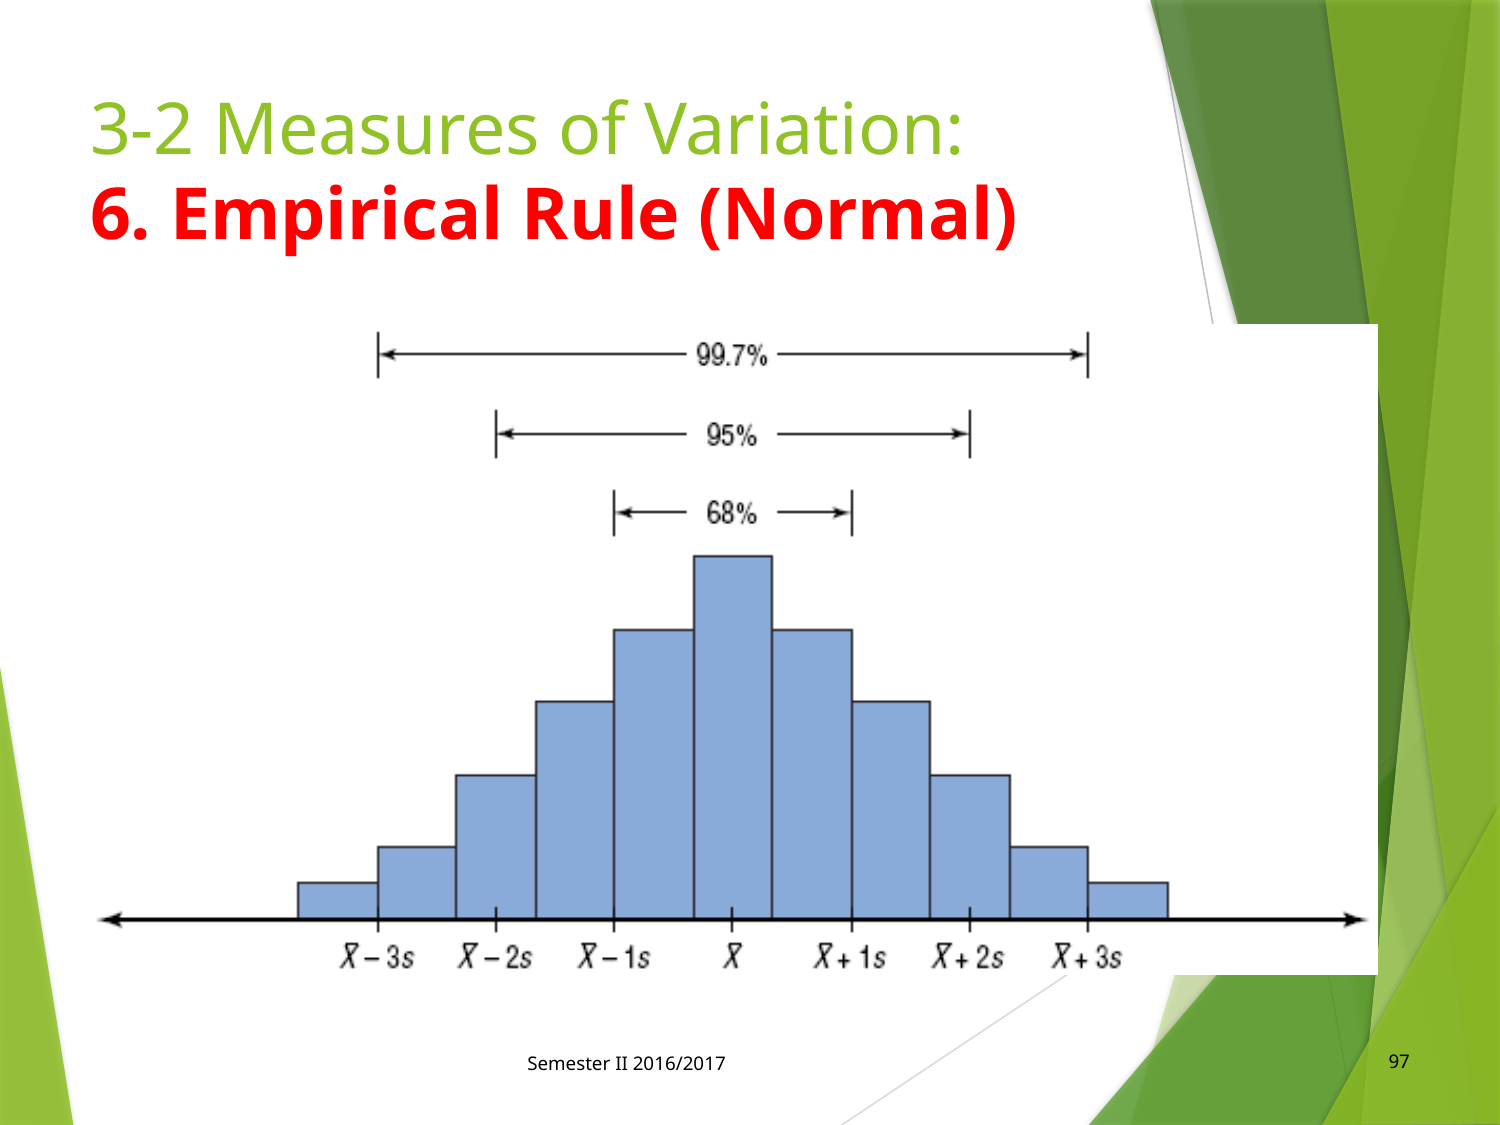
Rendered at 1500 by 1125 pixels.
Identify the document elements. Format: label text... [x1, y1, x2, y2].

title 3-2 Measures of Variation: 6. Empirical Rule (Normal) [75, 75, 1425, 263]
footer Semester II 2016/2017 [512, 1025, 988, 1100]
picture [86, 324, 1378, 976]
slide_number 97 [1074, 1025, 1425, 1100]
